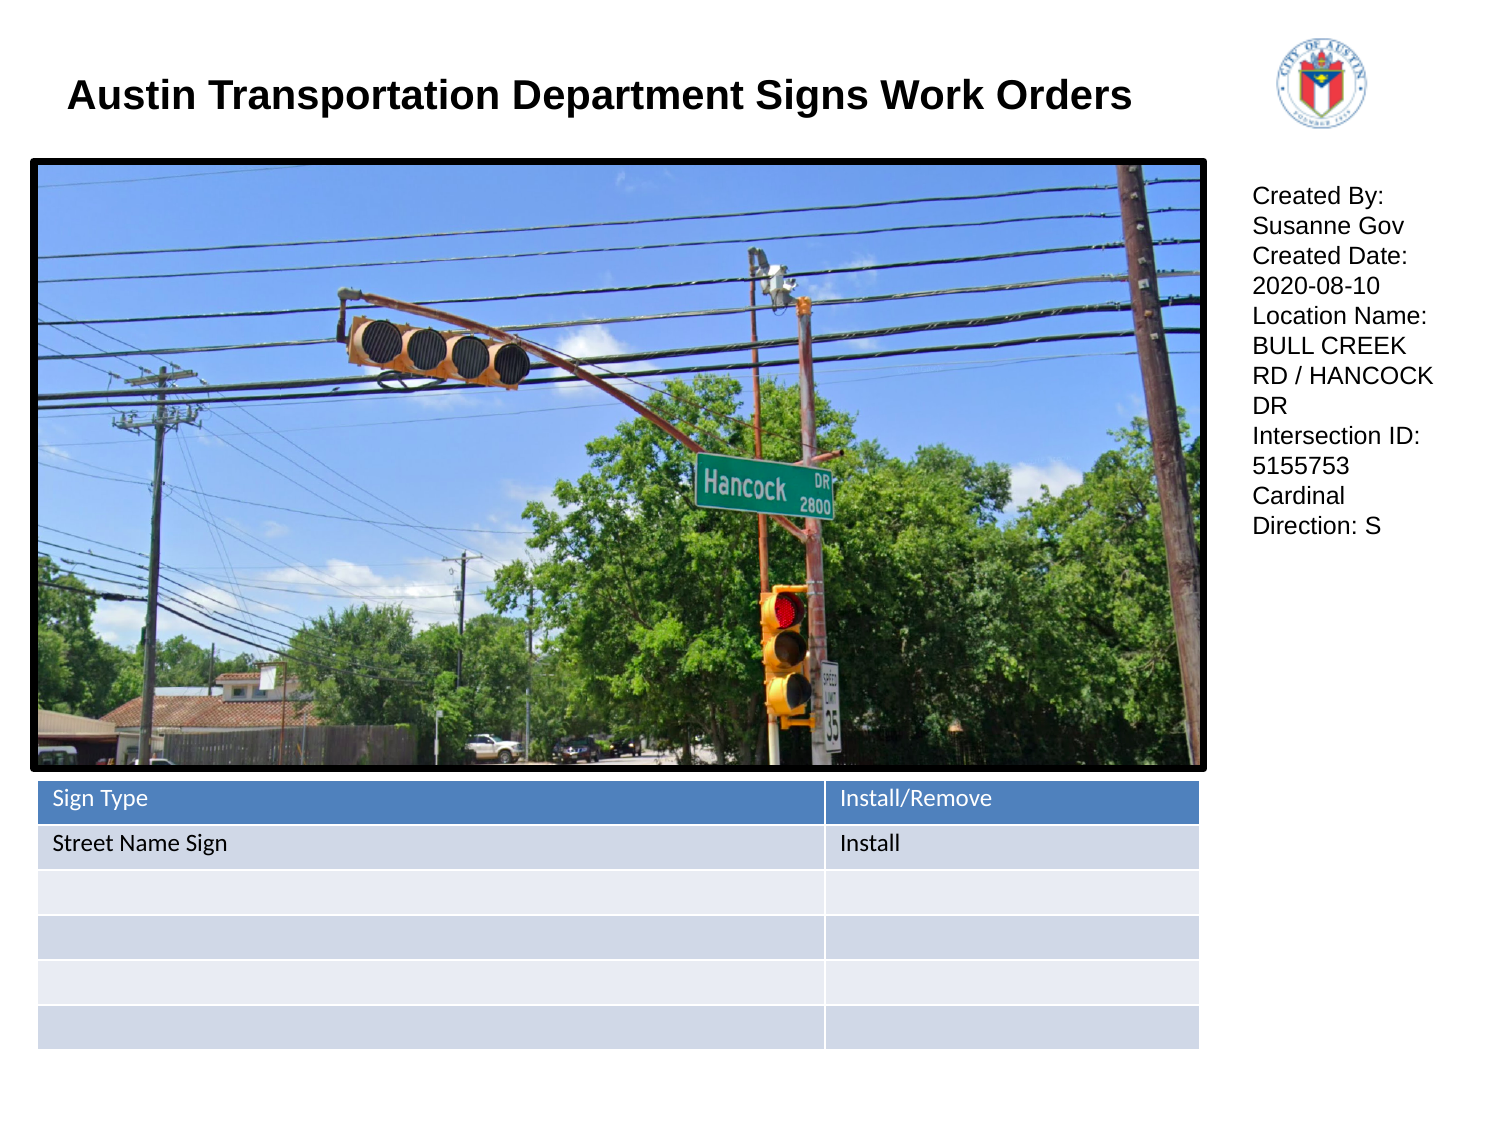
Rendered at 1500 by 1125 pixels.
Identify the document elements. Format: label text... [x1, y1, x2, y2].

table_cell Install [826, 826, 1199, 869]
table_cell [826, 961, 1199, 1004]
table_cell [826, 1006, 1199, 1049]
table_header Install/Remove [826, 781, 1199, 824]
table_cell [38, 961, 824, 1004]
table_cell [38, 1006, 824, 1049]
table_cell Street Name Sign [38, 826, 824, 869]
table_cell [826, 916, 1199, 959]
picture [1274, 37, 1369, 132]
text_box Austin Transportation Department Signs Work Orders [51, 60, 1149, 125]
text_box Created By: Susanne Gov Created Date: 2020-08-10 Location Name: BULL CREEK RD / HANCOCK DR Intersection ID: 5155753 Cardinal Direction: S [1237, 172, 1463, 547]
table_cell [38, 916, 824, 959]
table_header Sign Type [38, 781, 824, 824]
picture [37, 164, 1201, 766]
table_cell [826, 871, 1199, 914]
table_cell [38, 871, 824, 914]
